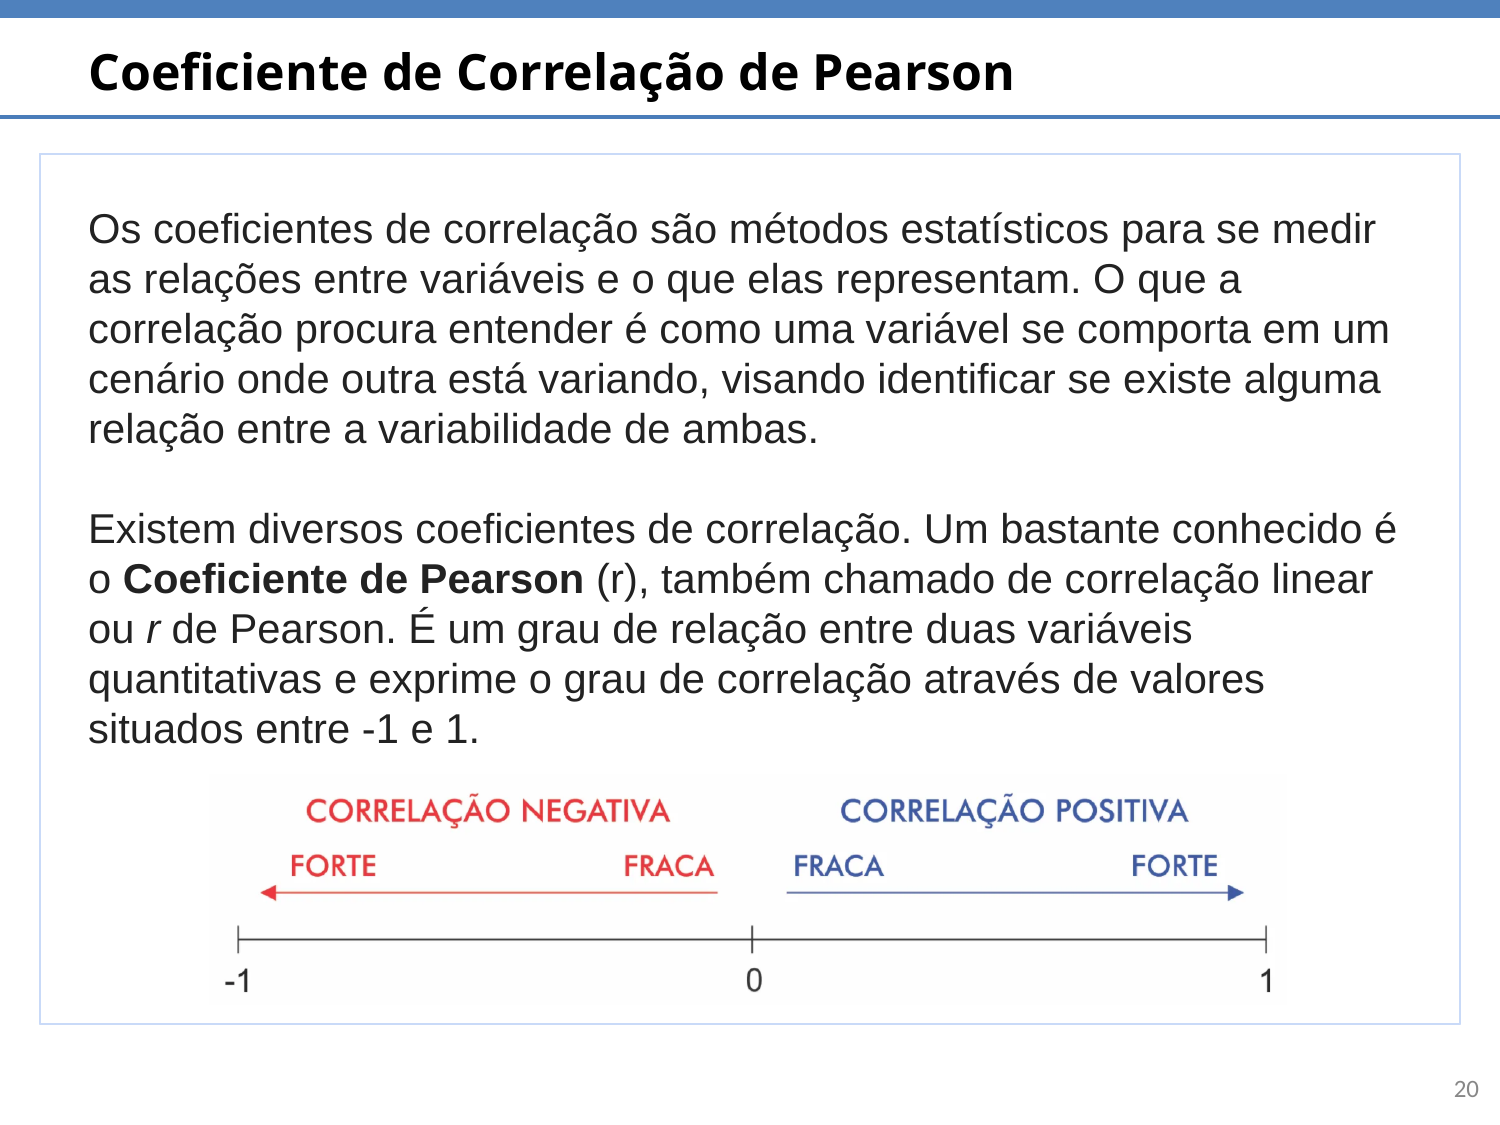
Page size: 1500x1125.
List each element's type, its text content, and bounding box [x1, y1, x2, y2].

text_box [39, 154, 1461, 1025]
slide_number ‹#› [1373, 1057, 1495, 1118]
picture [209, 774, 1287, 1006]
text_box Os coeficientes de correlação são métodos estatísticos para se medir as relações entre variáveis e o que elas representam. O que a correlação procura entender é como uma variável se comporta em um cenário onde outra está variando, visando identificar se existe alguma relação entre a variabilidade de ambas. Existem diversos coeficientes de correlação. Um bastante conhecido é o Coeficiente de Pearson (r), também chamado de correlação linear ou r de Pearson. É um grau de relação entre duas variáveis quantitativas e exprime o grau de correlação através de valores situados entre -1 e 1. [73, 187, 1424, 993]
title Coeficiente de Correlação de Pearson [73, 39, 1424, 115]
